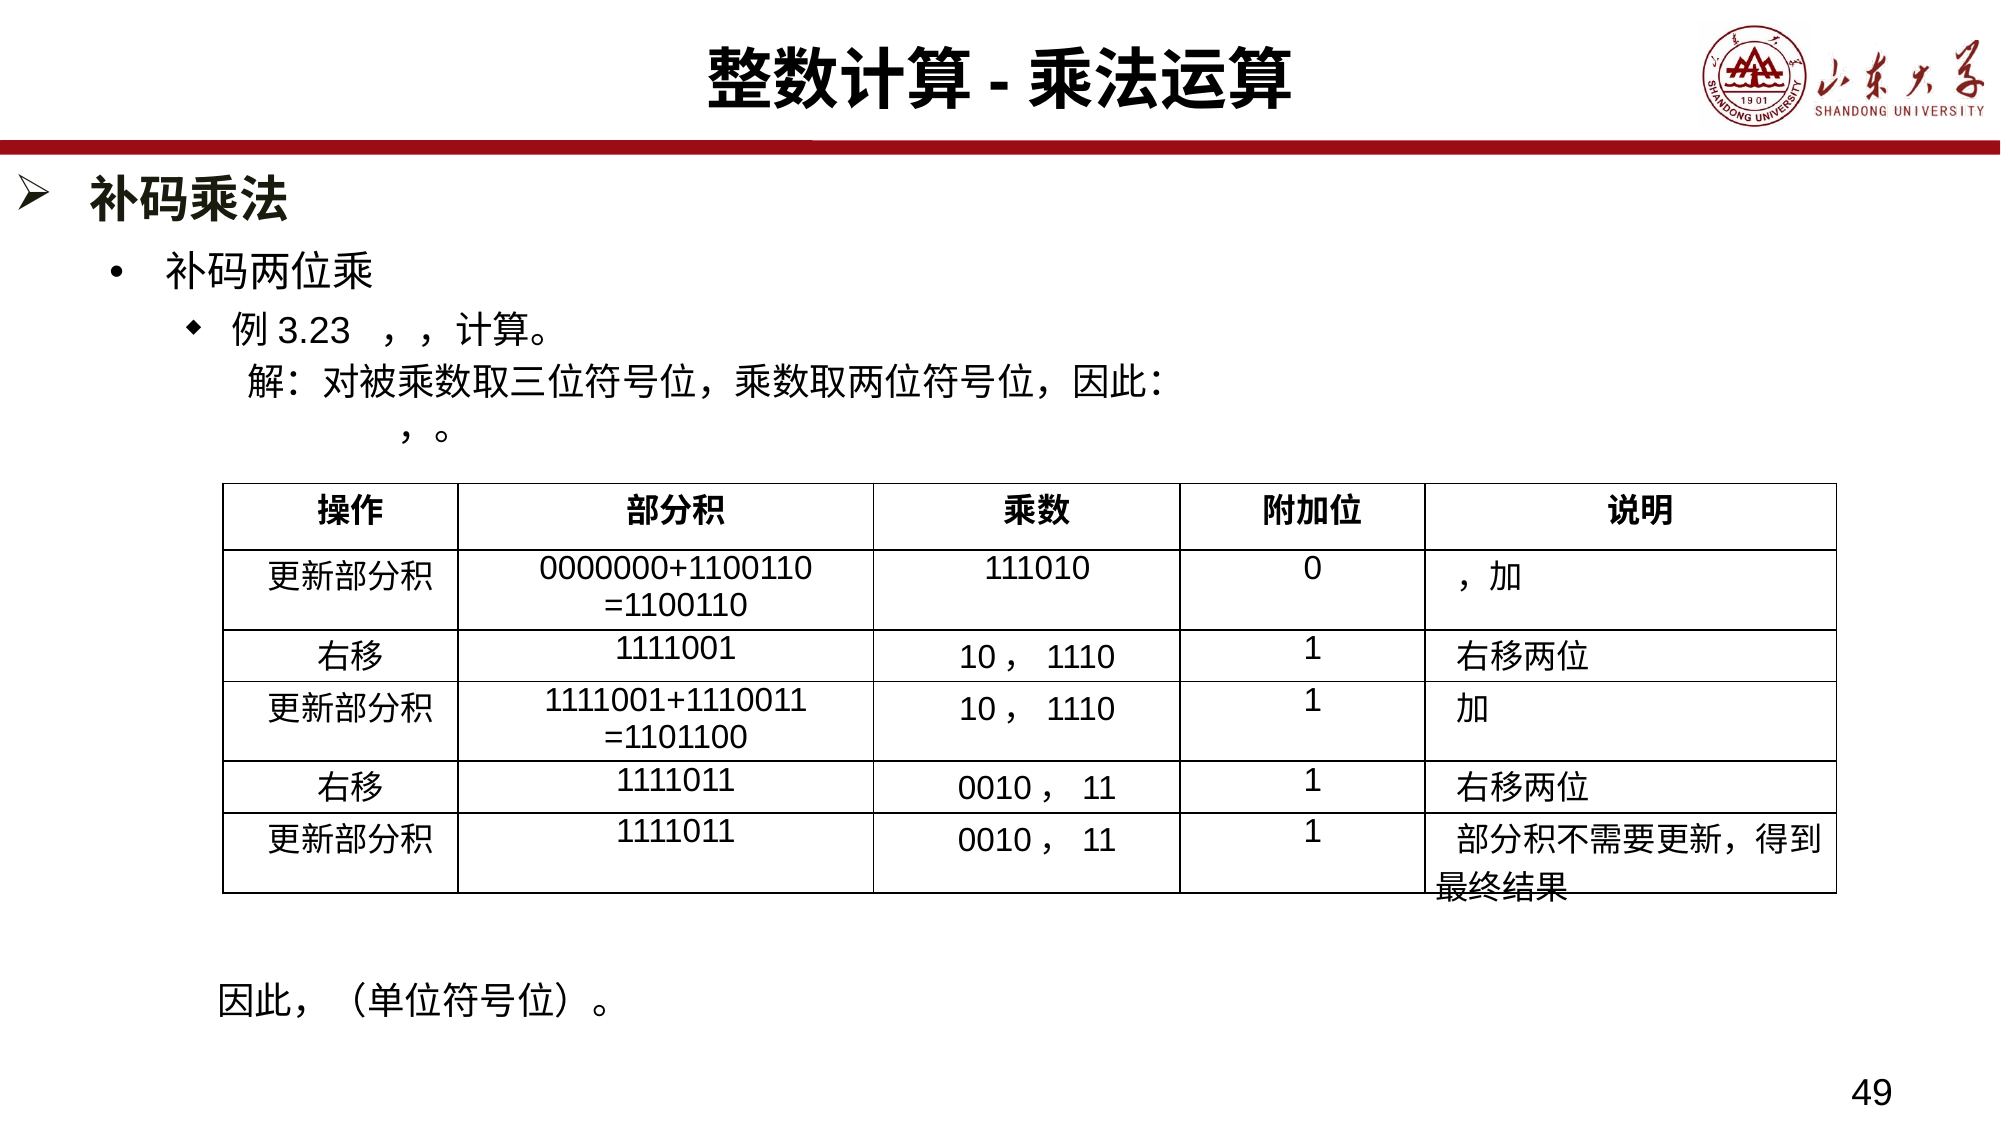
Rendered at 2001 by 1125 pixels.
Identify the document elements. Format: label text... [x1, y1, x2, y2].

slide_number 49 [1836, 1060, 2000, 1125]
title 整数计算-乘法运算 [0, 39, 2000, 152]
list 补码乘法 [0, 164, 1928, 242]
picture [1698, 21, 1810, 39]
